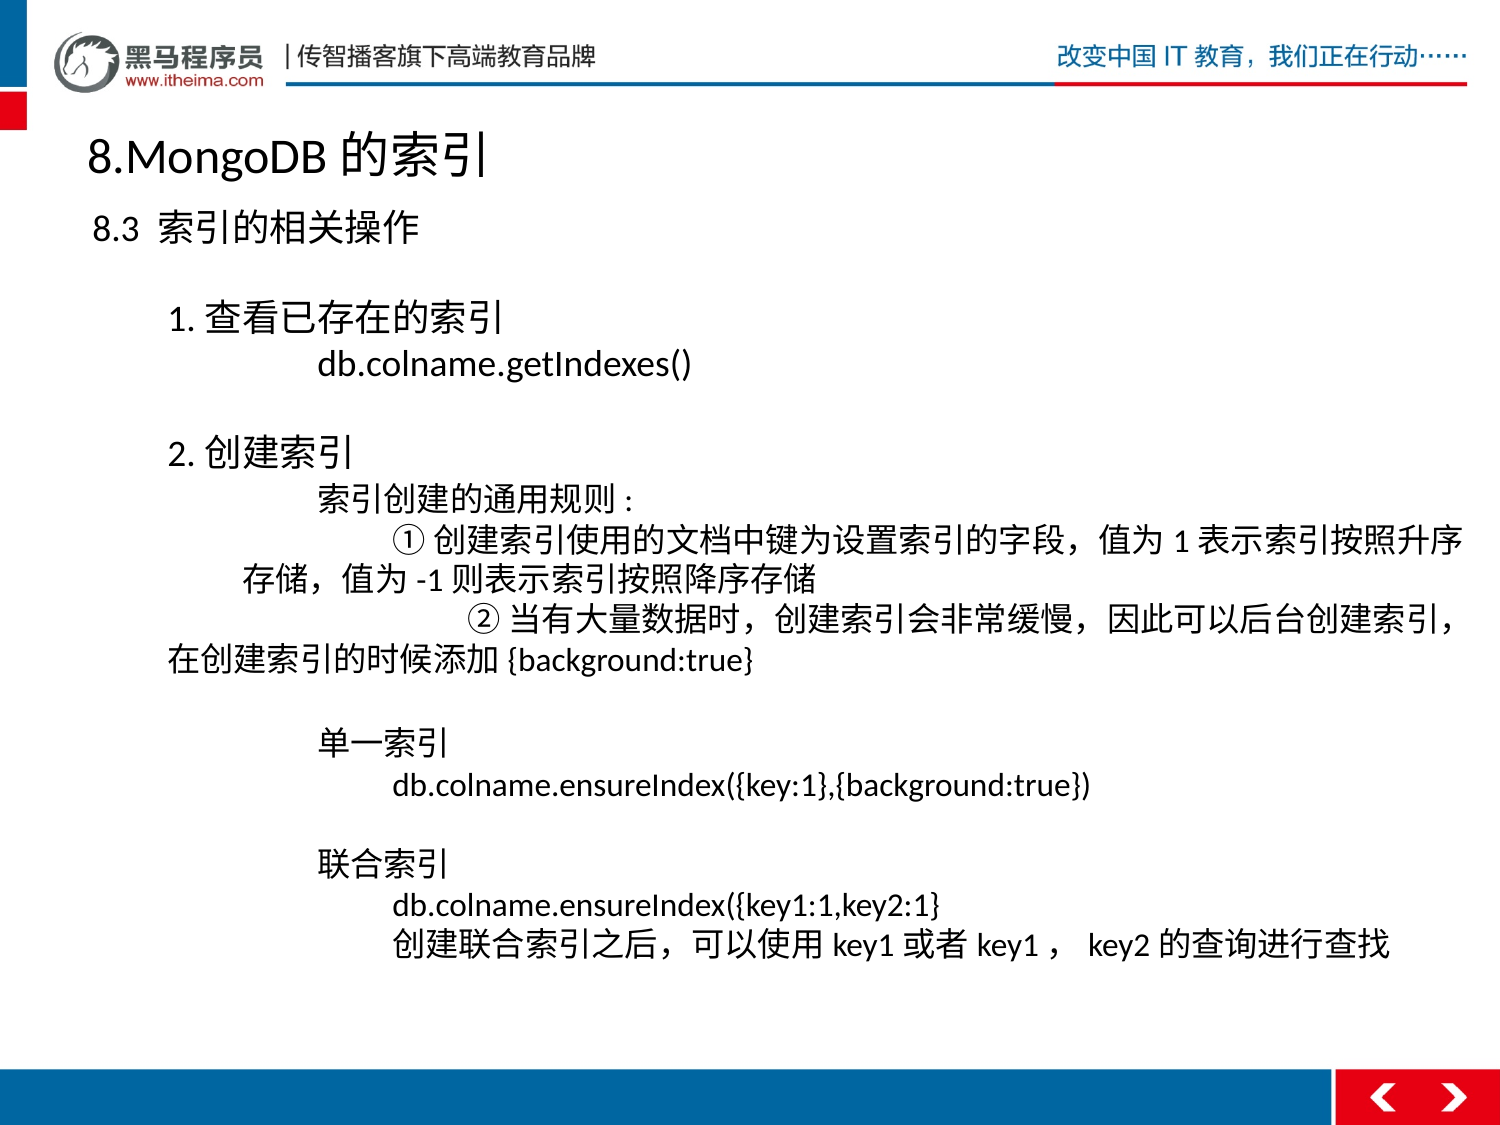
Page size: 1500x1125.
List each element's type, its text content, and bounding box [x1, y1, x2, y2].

text_box 8.MongoDB的索引 [72, 115, 1423, 191]
text_box 8.3 索引的相关操作 1.查看已存在的索引 db.colname.getIndexes() 2.创建索引 索引创建的通用规则: ①创建索引使用的文档中键为设置索引的字段，值为1表示索引按照升序存储，值为-1则表示索引按照降序存储 ②当有大量数据时，创建索引会非常缓慢，因此可以后台创建索引，在创建索引的时候添加{background:true} 单一索引 db.colname.ensureIndex({key:1},{background:true}) 联合索引 db.colname.ensureIndex({key1:1,key2:1} 创建联合索引之后，可以使用key1或者key1，key2的查询进行查找 [77, 196, 1484, 1051]
picture [0, 0, 1500, 1125]
